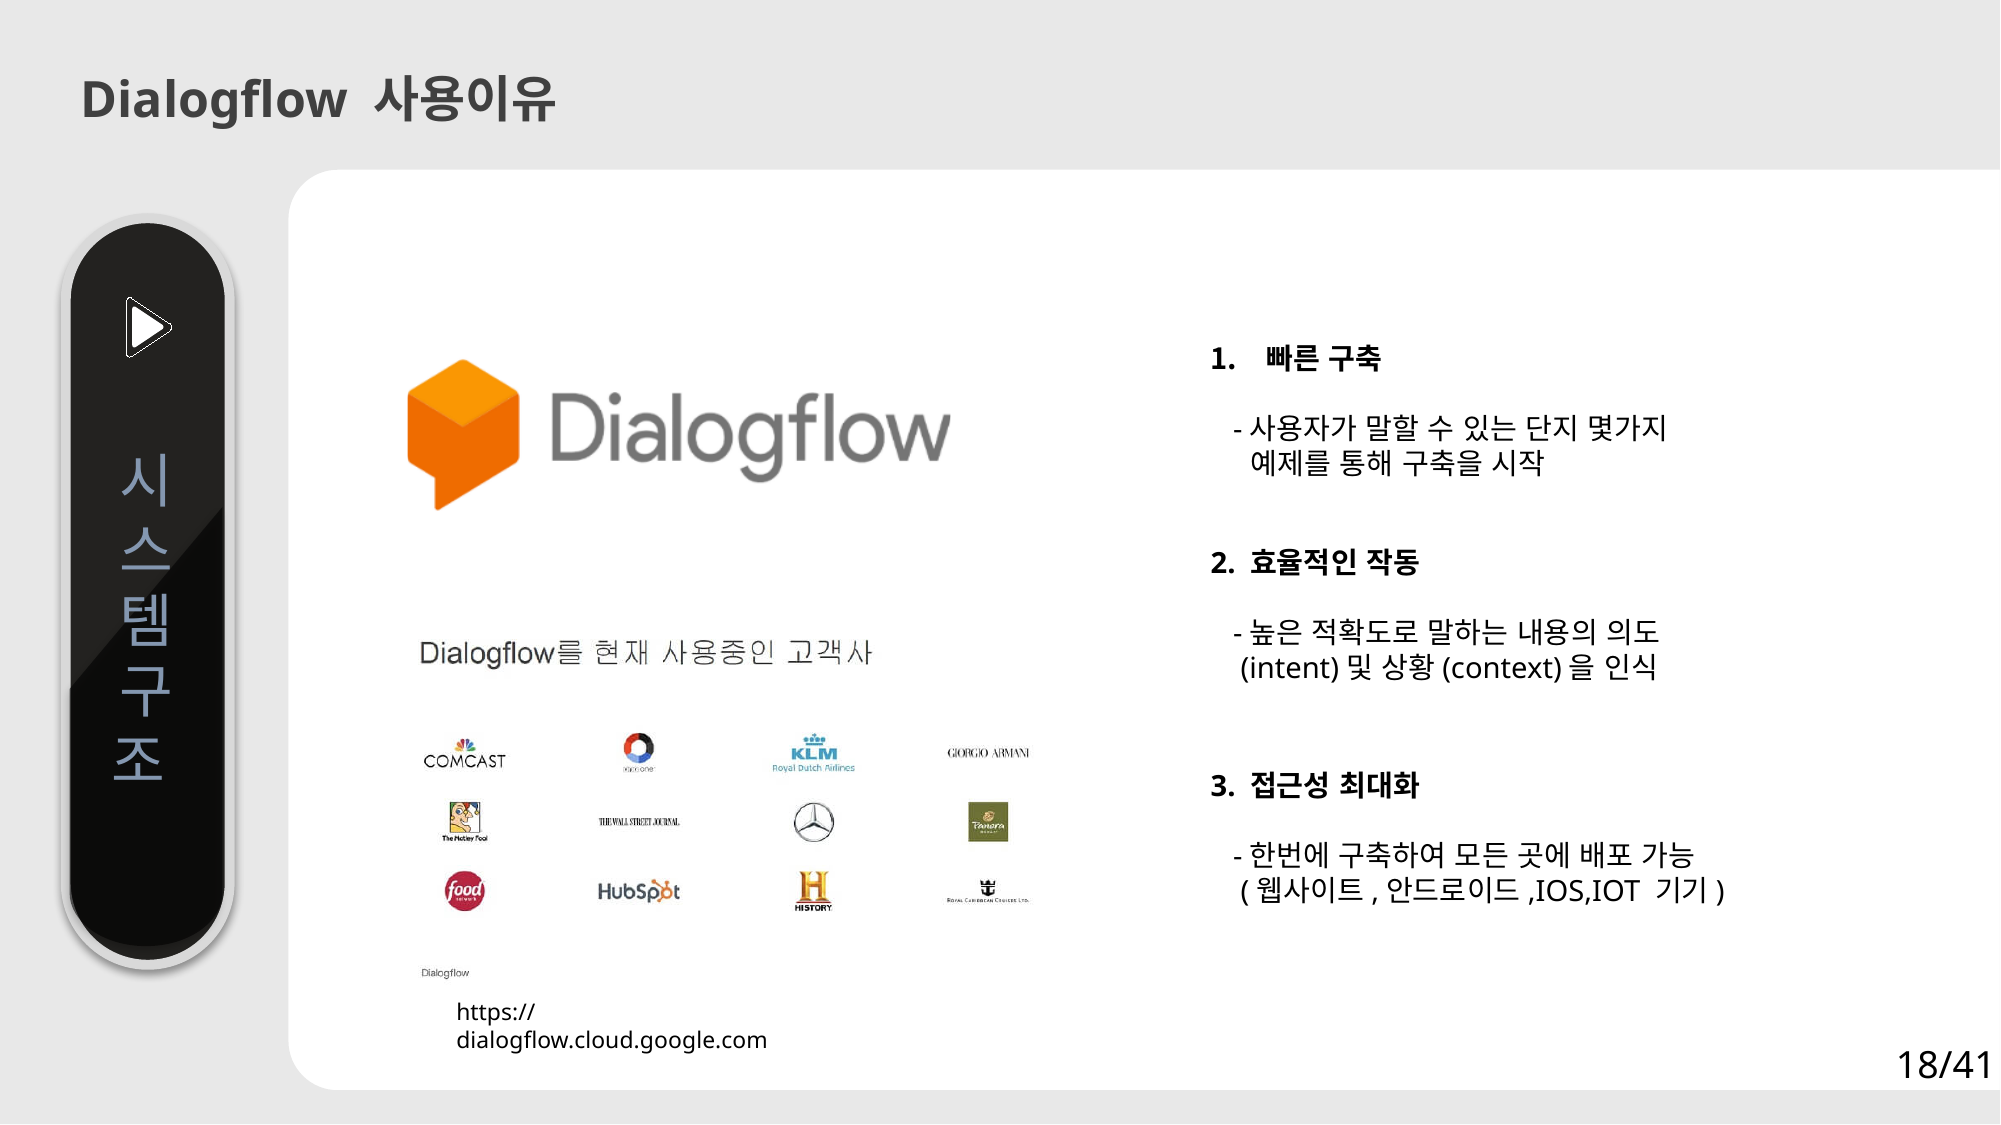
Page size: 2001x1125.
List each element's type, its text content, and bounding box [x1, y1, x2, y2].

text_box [126, 297, 172, 358]
text_box 빠른 구축 -사용자가 말할 수 있는 단지 몇가지 예제를 통해 구축을 시작 [1195, 332, 1755, 488]
picture [404, 625, 1067, 985]
text_box Dialogflow 사용이유 [65, 30, 590, 136]
picture [407, 344, 951, 529]
text_box 2. 효율적인 작동 -높은 적확도로 말하는 내용의 의도 (intent)및 상황(context)을 인식 [1195, 537, 1769, 692]
text_box 18/41 [1881, 1033, 2000, 1094]
text_box [64, 217, 231, 894]
text_box 3. 접근성 최대화 -한번에 구축하여 모든 곳에 배포 가능 (웹사이트,안드로이드,IOS,IOT 기기) [1195, 760, 1769, 915]
text_box [68, 504, 224, 948]
text_box [0, 0, 2000, 1125]
text_box https://dialogflow.cloud.google.com [441, 990, 856, 1061]
text_box 시스템 구조 [77, 436, 214, 802]
text_box [84, 928, 218, 966]
